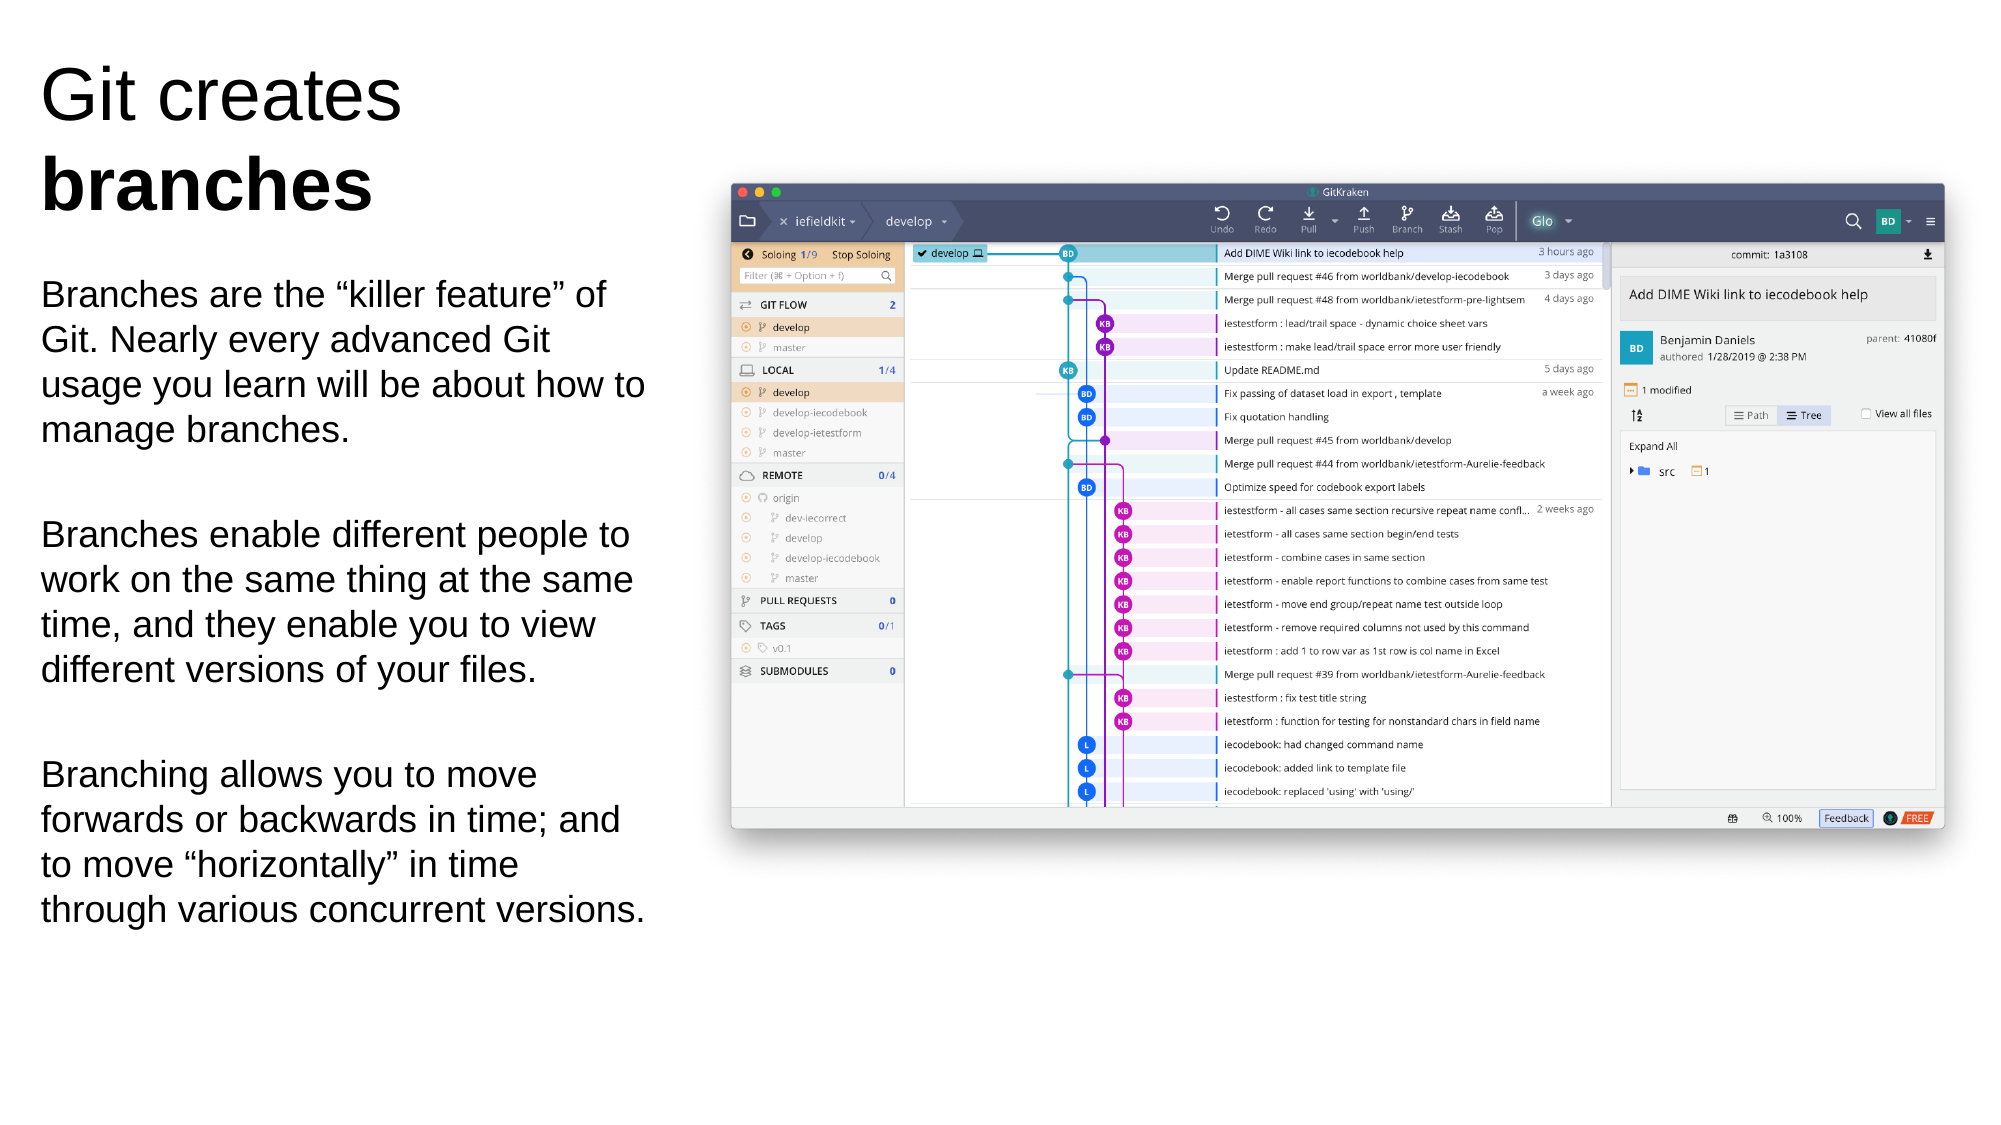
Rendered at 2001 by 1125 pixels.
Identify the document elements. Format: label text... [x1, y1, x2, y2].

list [684, 151, 1991, 890]
title Git creates branches [25, 37, 663, 250]
list Branches are the “killer feature” of Git. Nearly every advanced Git usage you learn will be about how to manage branches. Branches enable different people to work on the same thing at the same time, and they enable you to view different versions of your files. Branching allows you to move forwards or backwards in time; and to move “horizontally” in time through various concurrent versions. [25, 262, 663, 1033]
